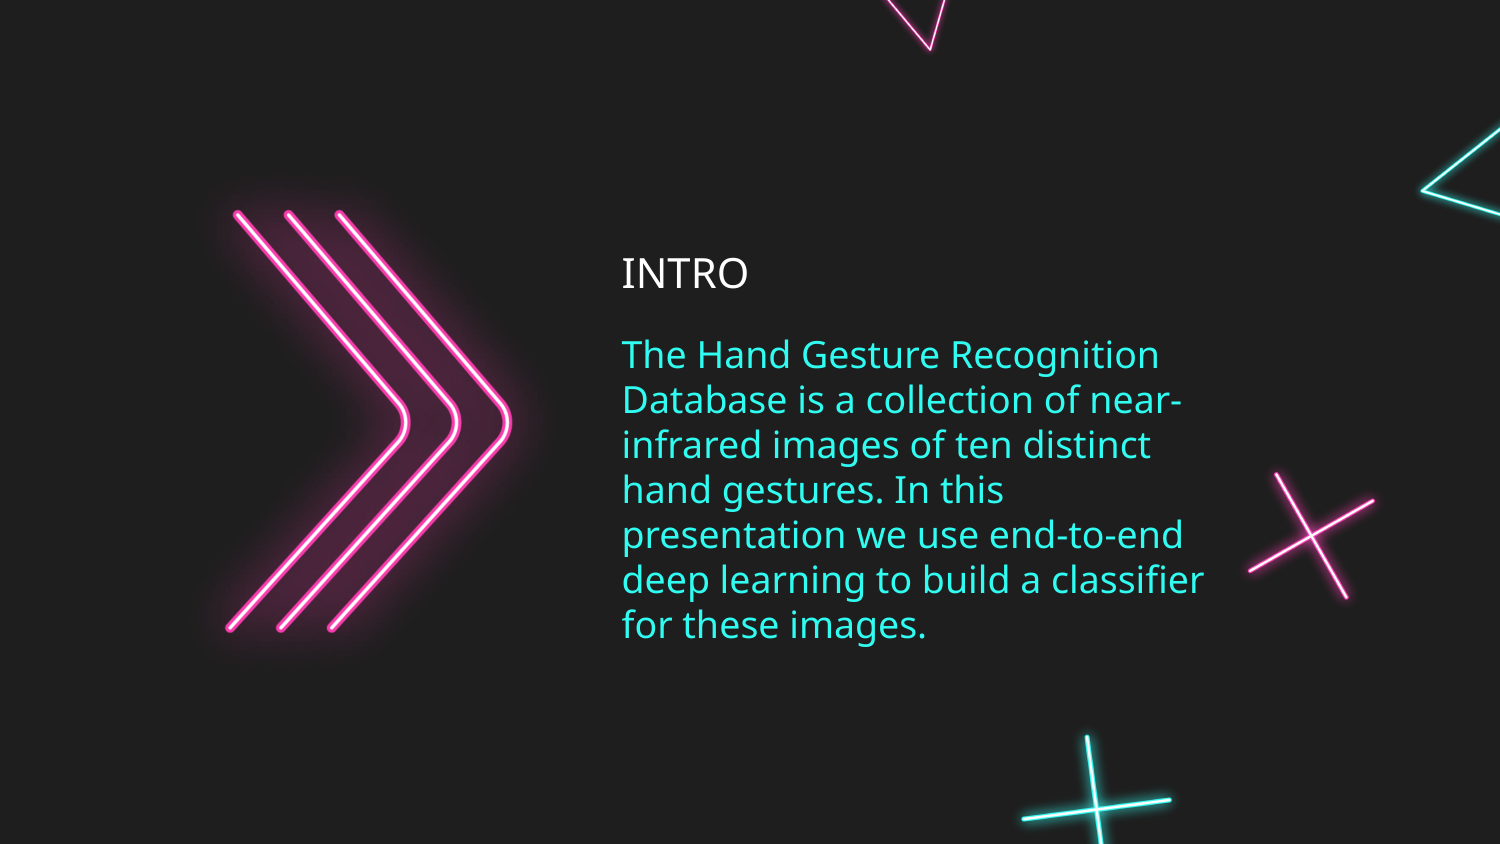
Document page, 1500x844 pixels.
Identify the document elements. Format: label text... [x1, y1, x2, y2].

subtitle The Hand Gesture Recognition Database is a collection of near-infrared images of ten distinct hand gestures. In this presentation we use end-to-end deep learning to build a classifier for these images. [606, 442, 1235, 662]
picture [855, 0, 966, 63]
title INTRO [606, 232, 1111, 309]
picture [995, 708, 1198, 844]
picture [148, 136, 586, 708]
picture [1402, 111, 1500, 278]
picture [1226, 450, 1397, 621]
